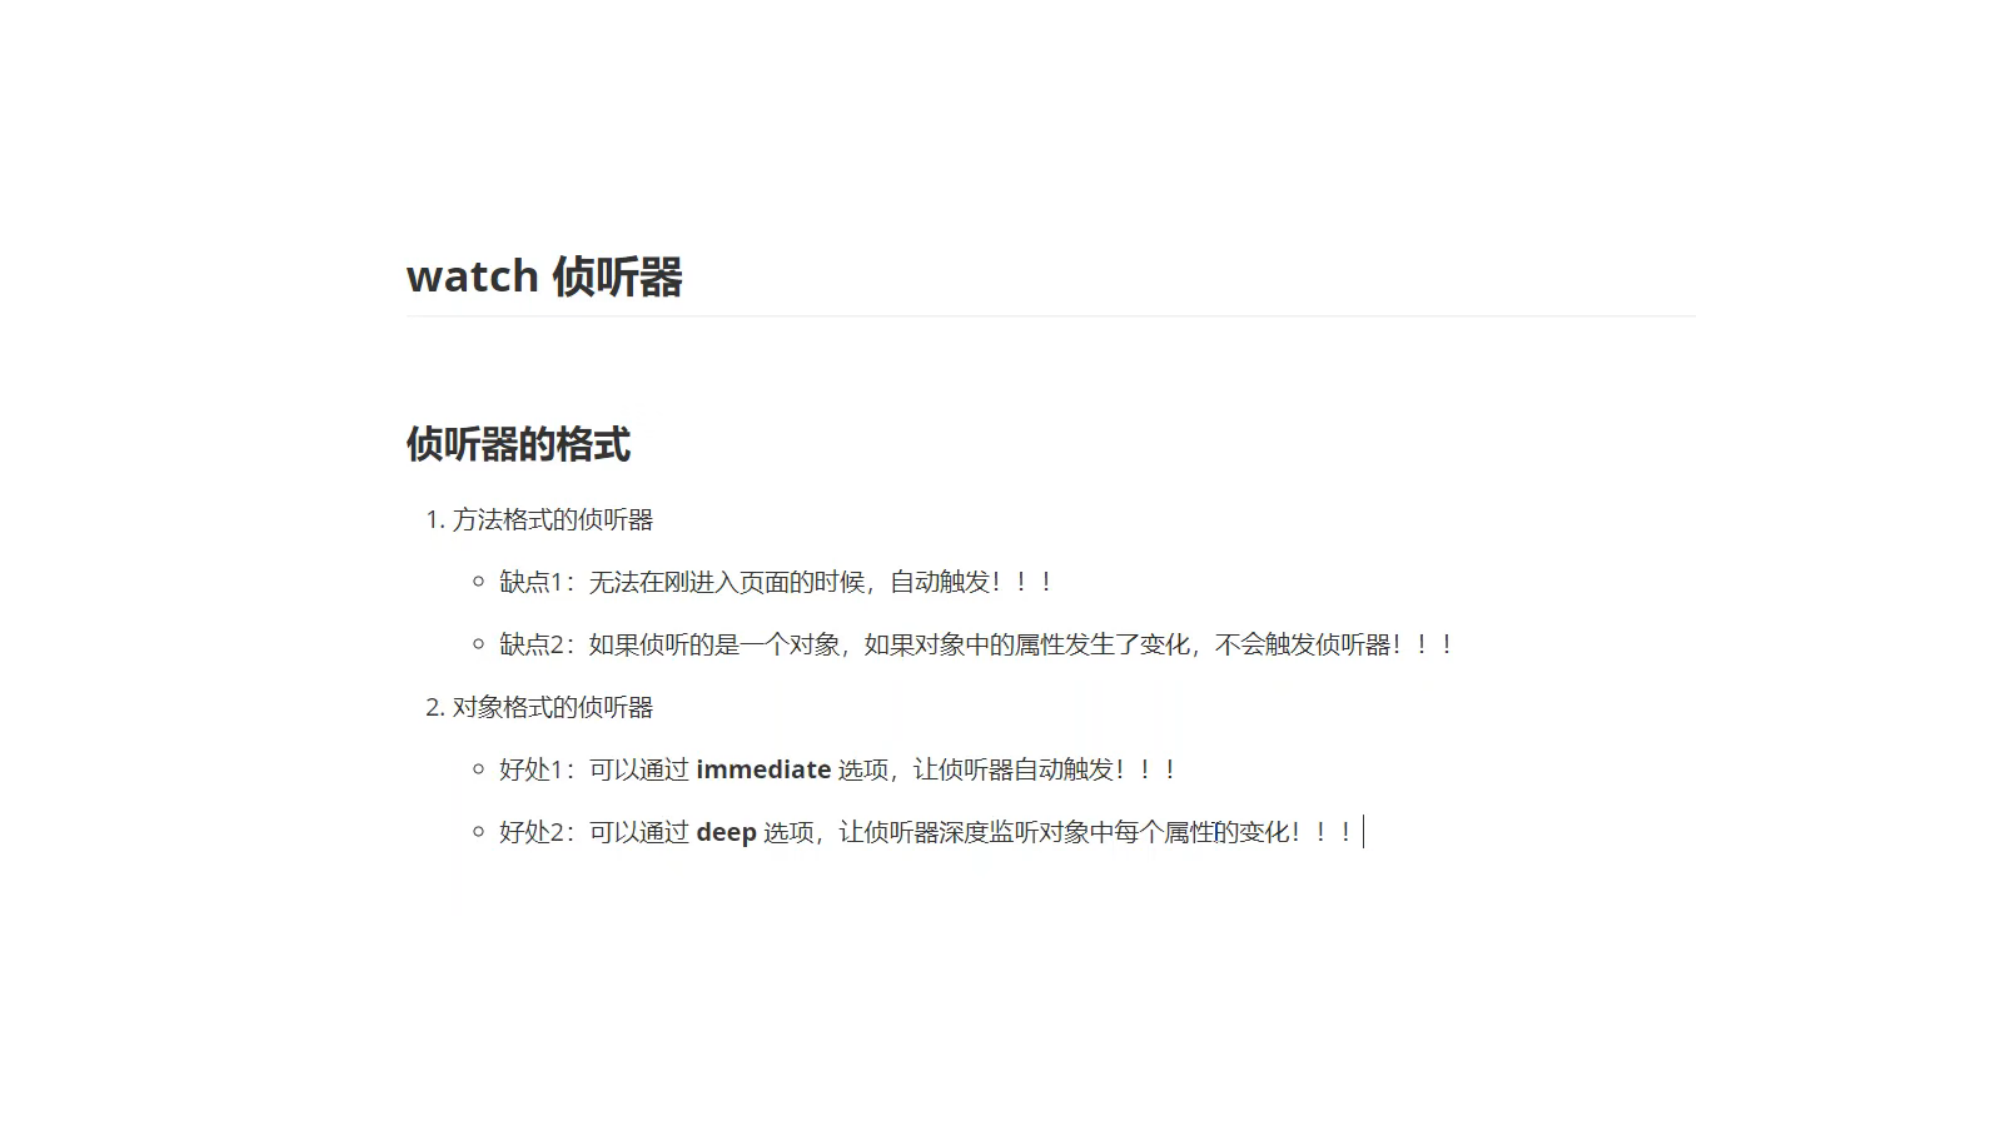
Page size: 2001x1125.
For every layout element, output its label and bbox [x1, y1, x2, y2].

picture [304, 209, 1696, 916]
